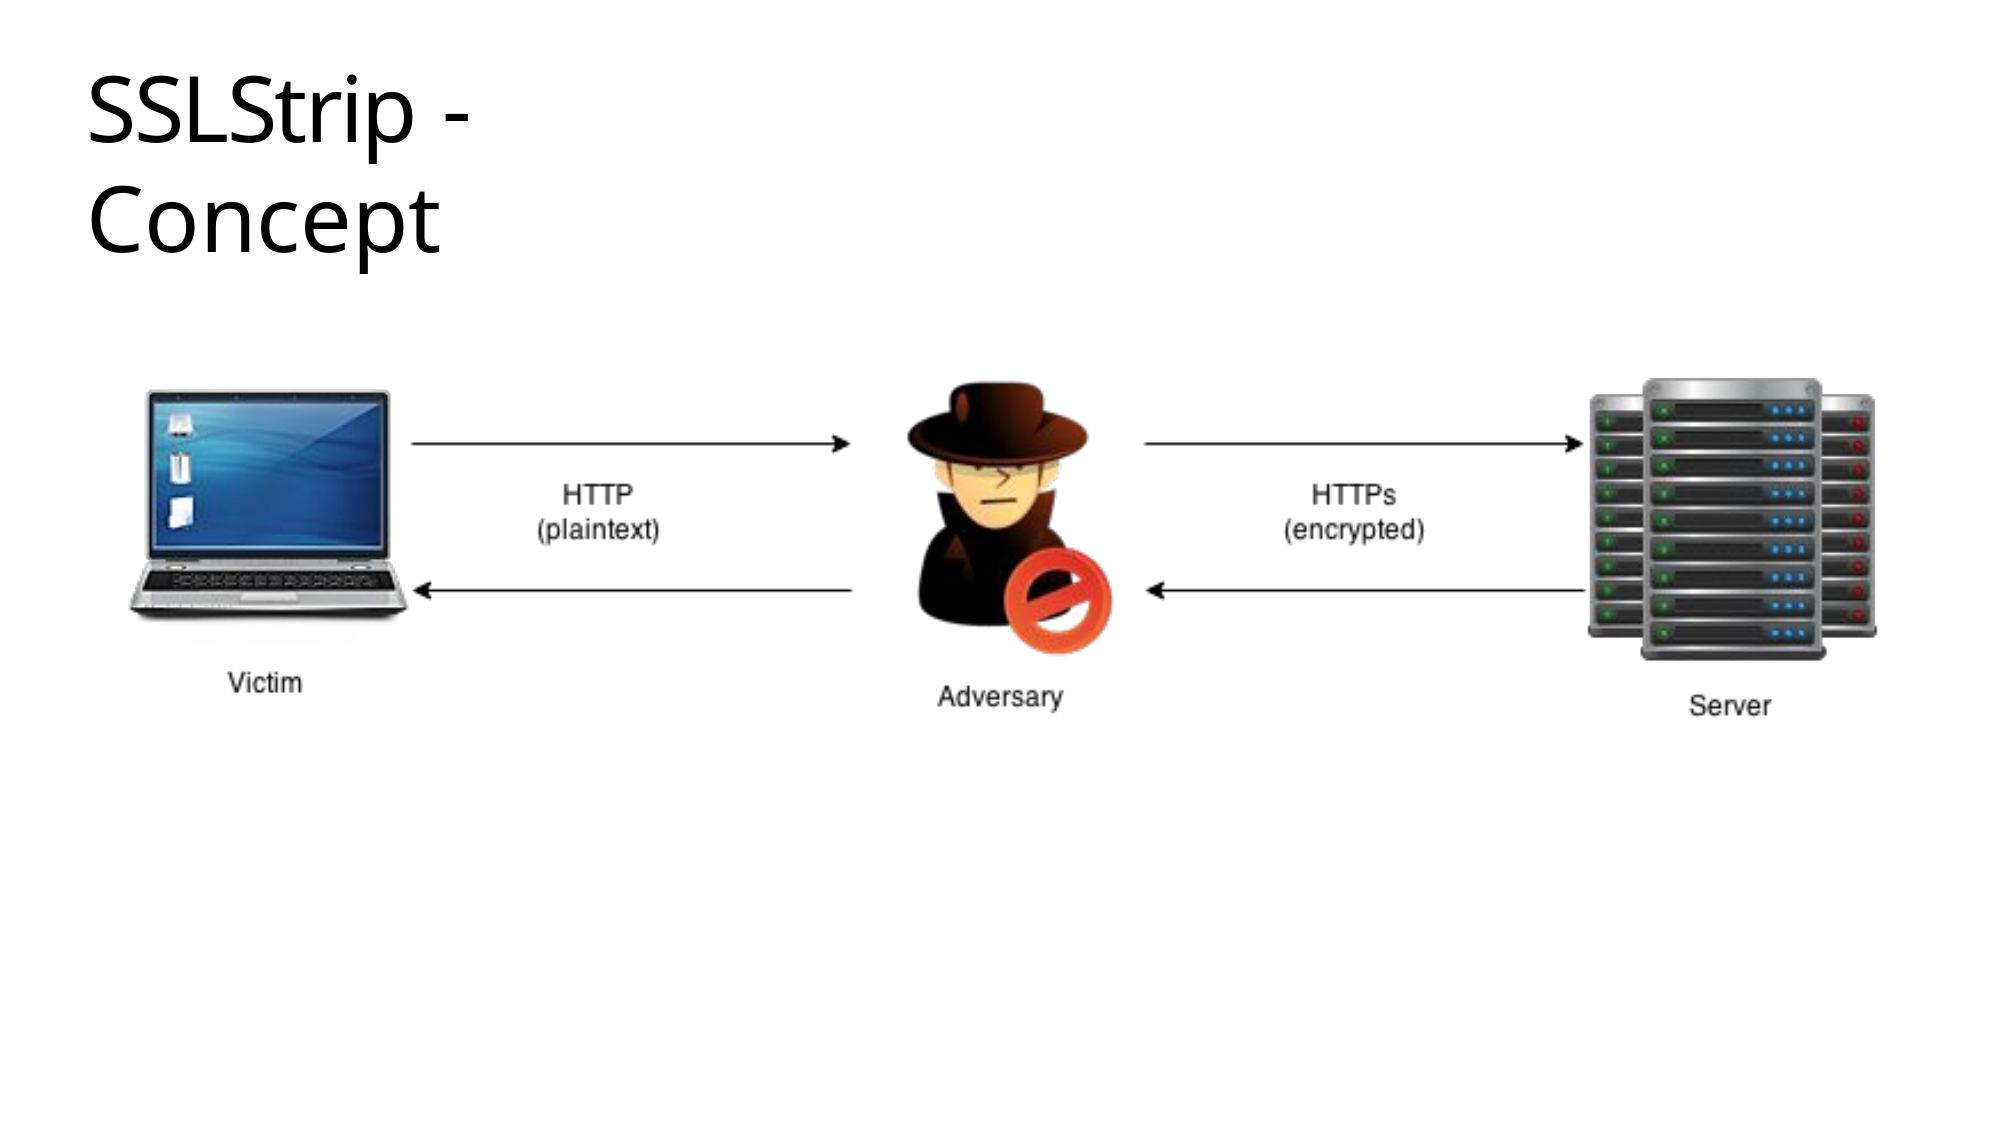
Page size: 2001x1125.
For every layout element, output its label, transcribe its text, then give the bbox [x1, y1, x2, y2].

title SSLStrip - Concept [84, 48, 730, 272]
picture [117, 369, 1883, 756]
